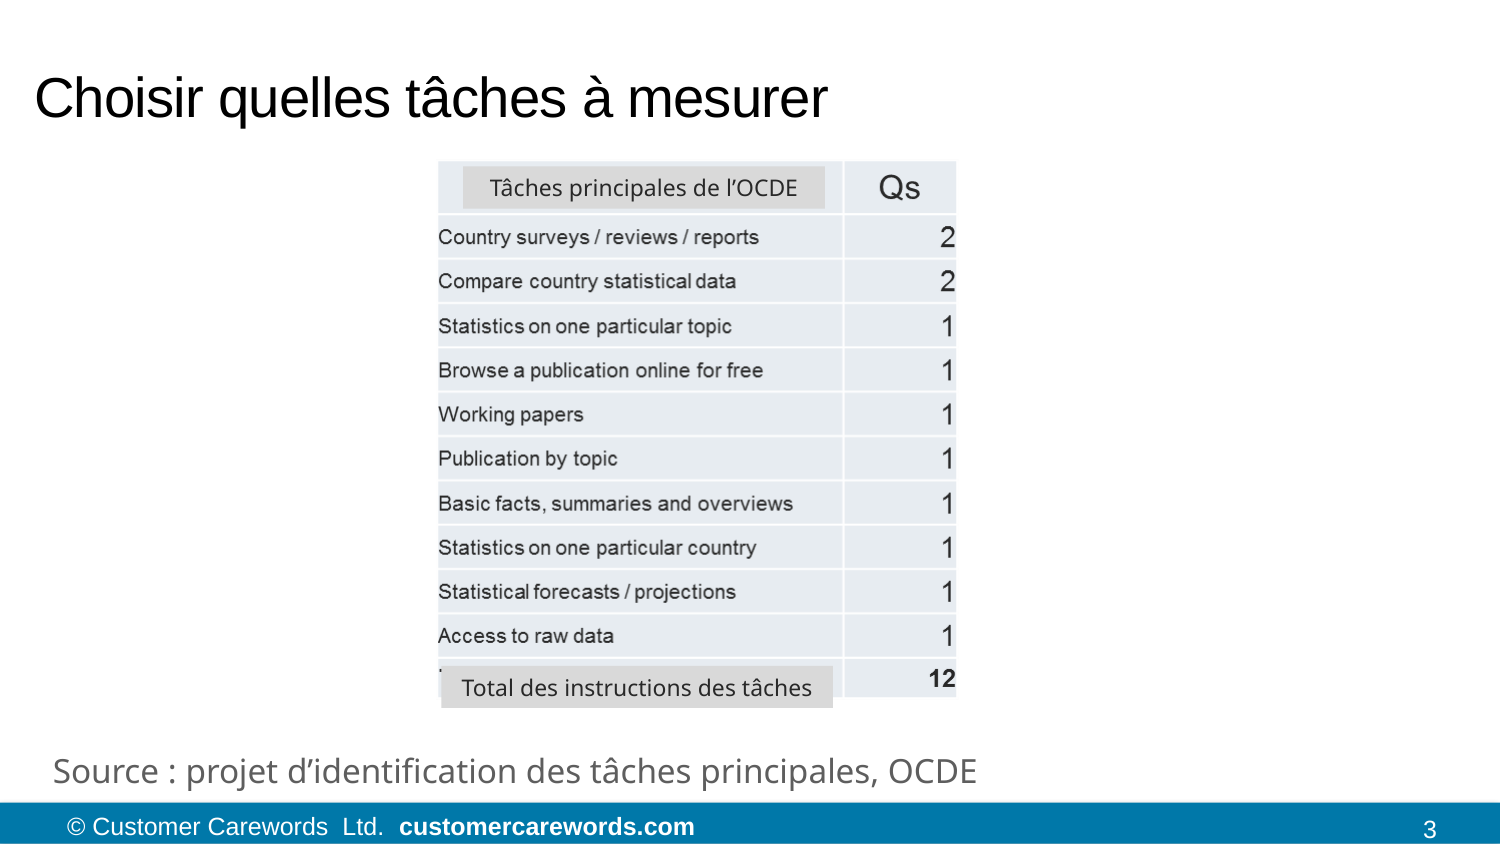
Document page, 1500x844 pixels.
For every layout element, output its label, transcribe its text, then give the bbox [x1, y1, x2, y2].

picture [436, 156, 960, 709]
title Choisir quelles tâches à mesurer [34, 0, 1253, 130]
text_box Source : projet d’identification des tâches principales, OCDE [38, 742, 1027, 798]
text_box 3 [1378, 806, 1482, 844]
